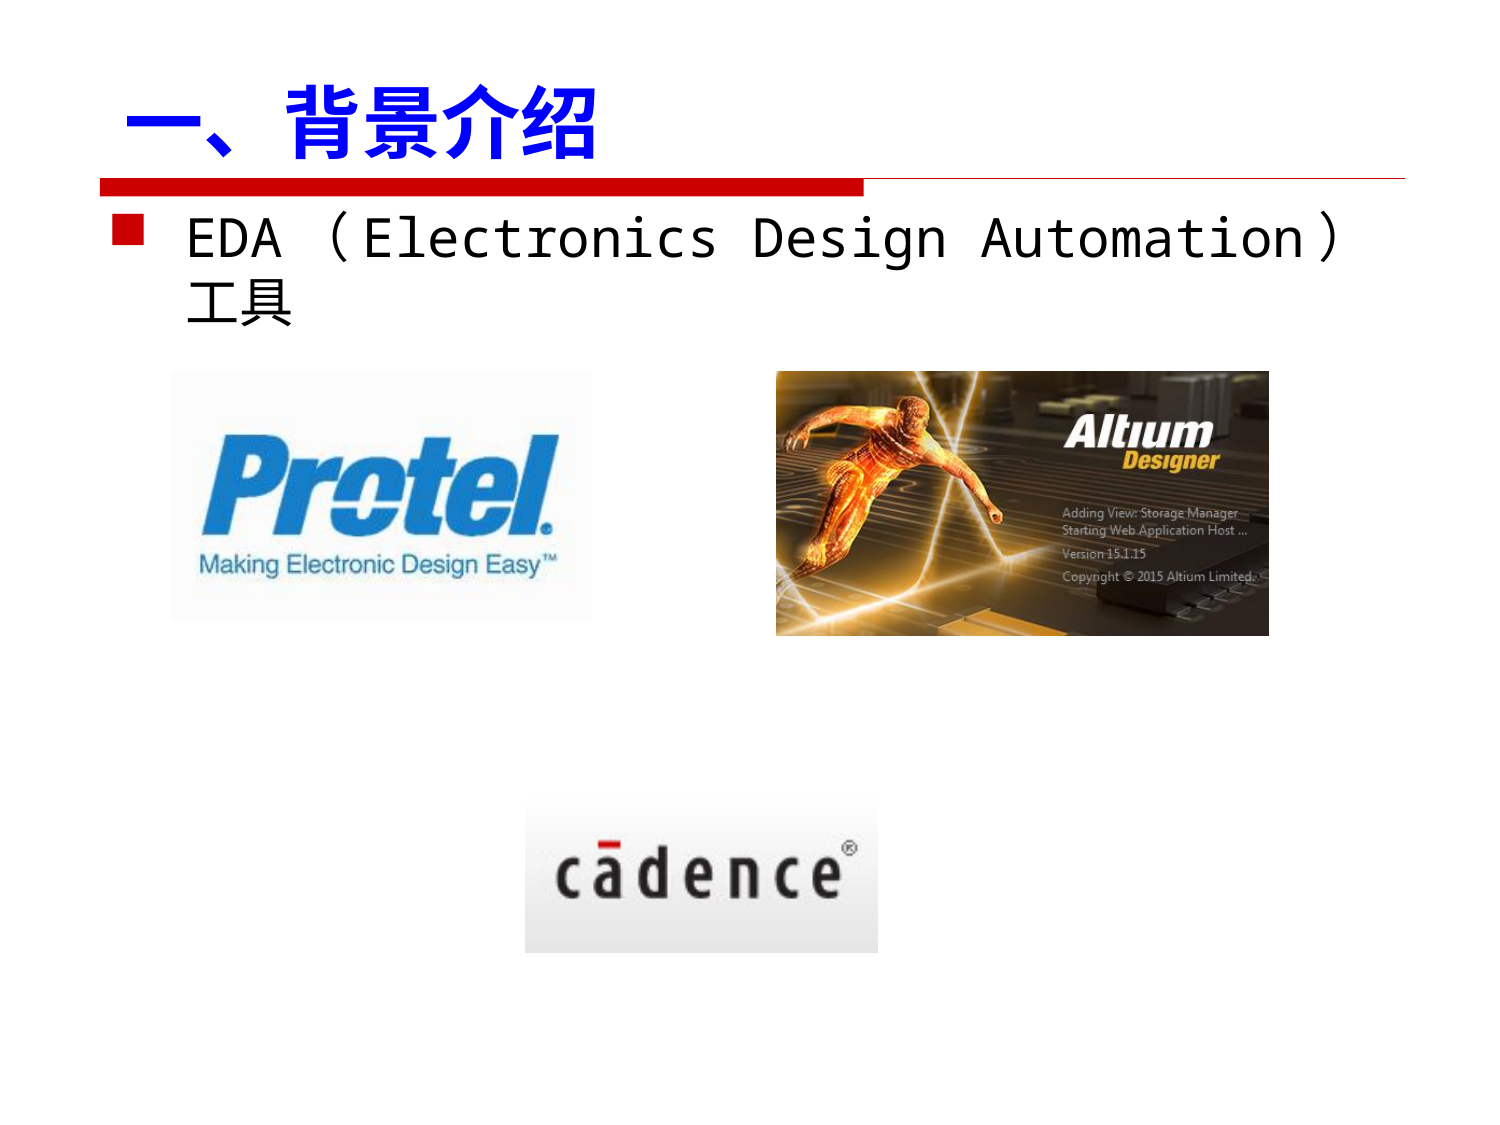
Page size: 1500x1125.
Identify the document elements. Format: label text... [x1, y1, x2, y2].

picture [170, 370, 592, 622]
text_box EDA（Electronics Design Automation）工具 [93, 196, 1388, 1047]
picture [776, 370, 1270, 636]
picture [525, 798, 878, 953]
text_box 一、背景介绍 [109, 66, 1388, 177]
